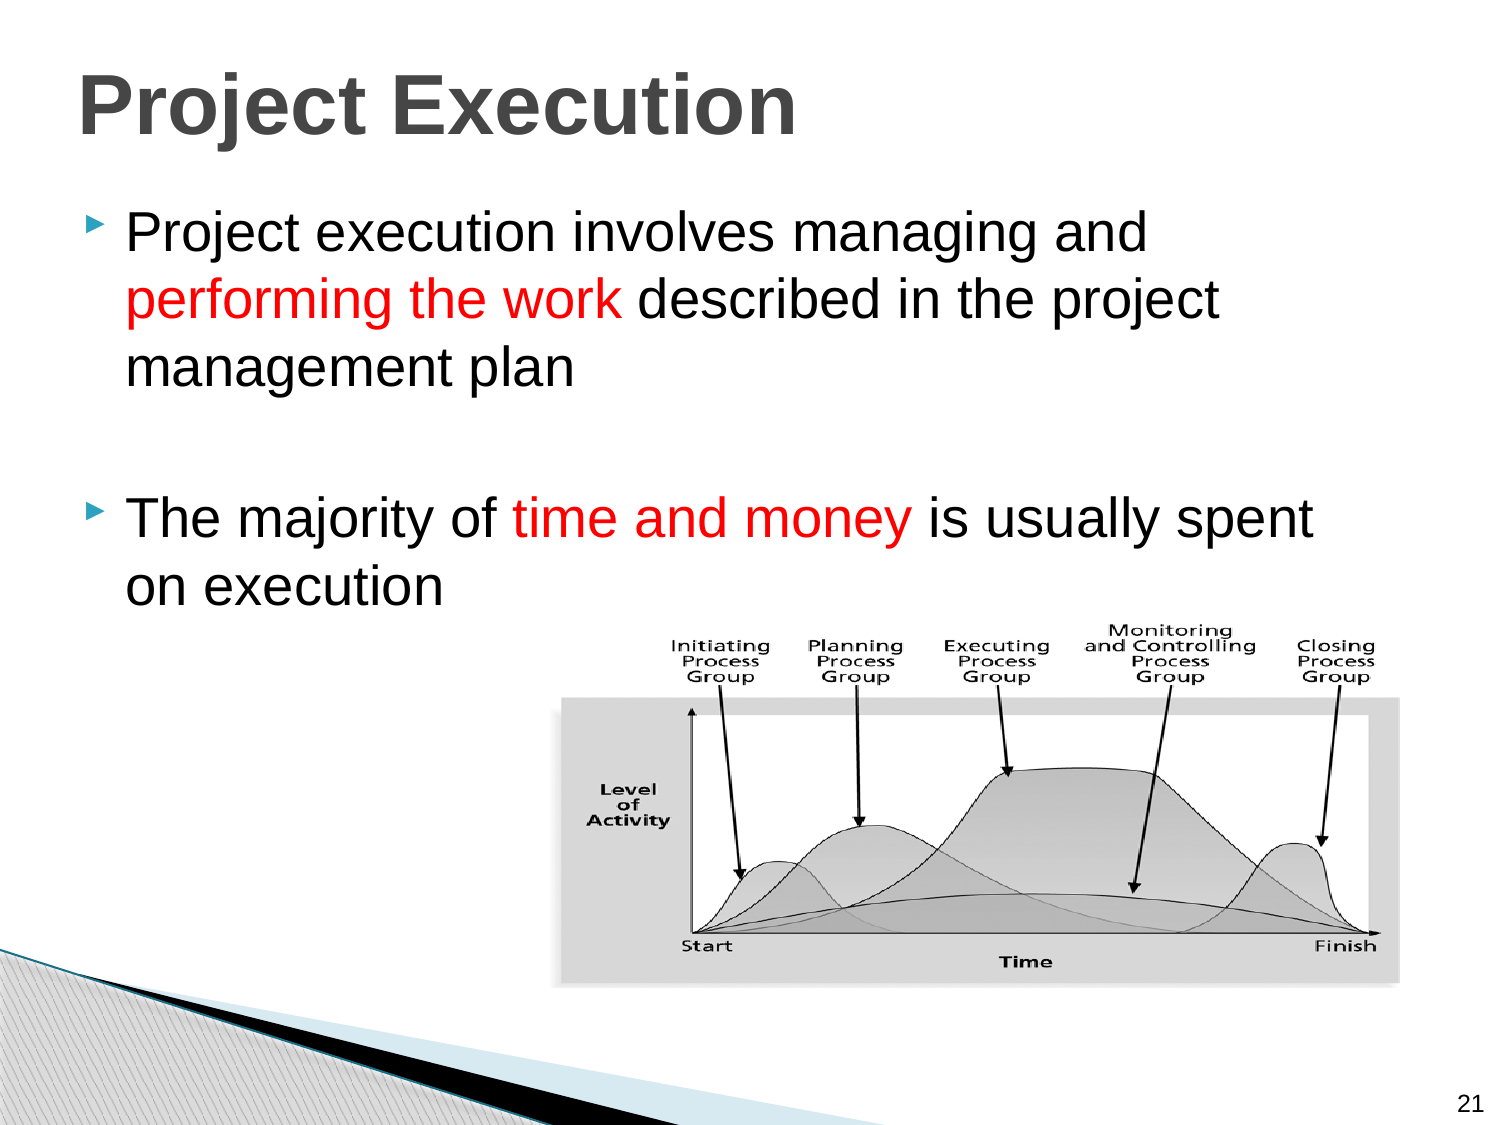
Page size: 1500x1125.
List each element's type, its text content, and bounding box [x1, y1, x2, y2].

slide_number 21 [1412, 1065, 1500, 1125]
list Project execution involves managing and performing the work described in the project management plan The majority of time and money is usually spent on execution [50, 187, 1393, 974]
picture [549, 624, 1401, 988]
title Project Execution [62, 24, 1425, 175]
